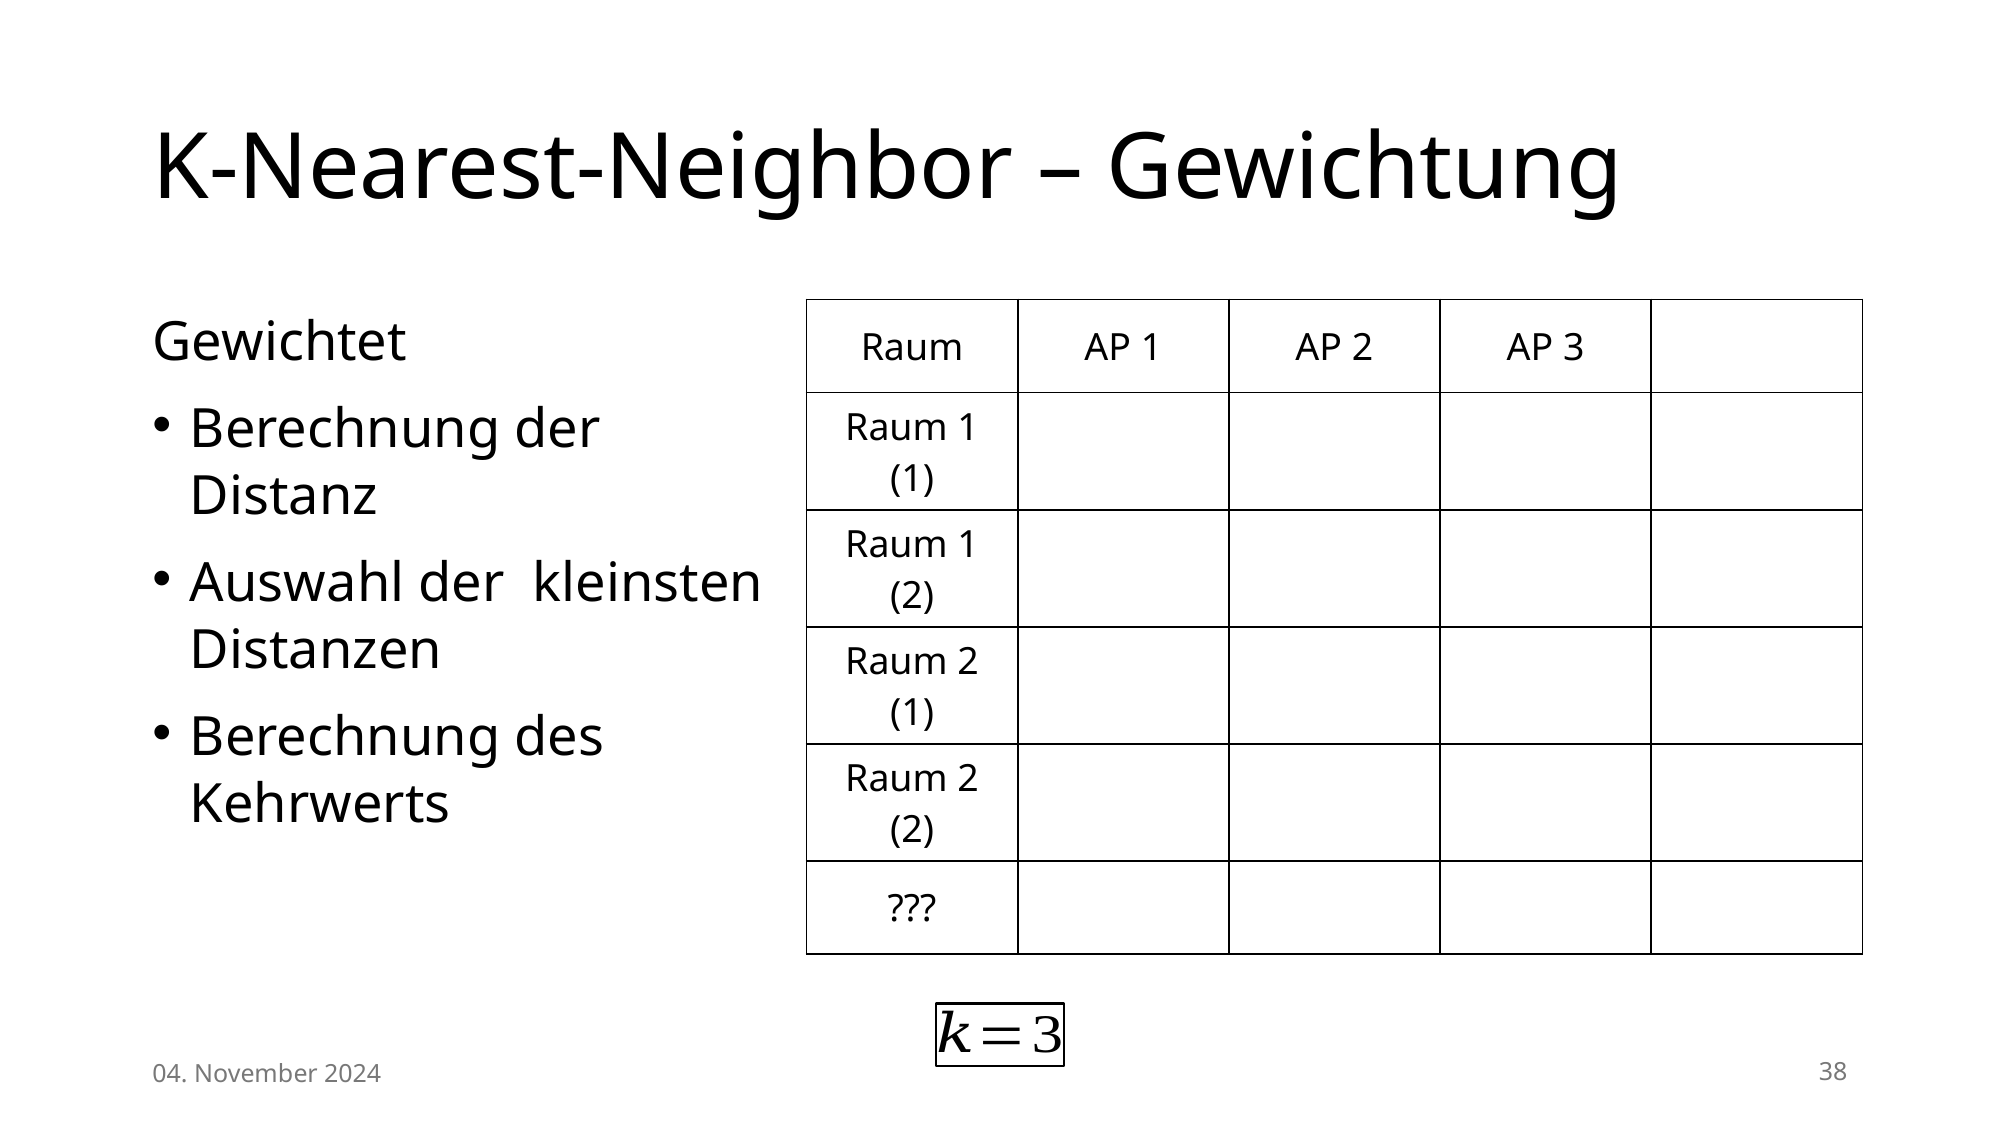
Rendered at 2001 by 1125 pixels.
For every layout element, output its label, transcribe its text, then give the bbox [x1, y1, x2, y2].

slide_number 38 [1412, 1042, 1863, 1103]
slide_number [137, 1042, 588, 1103]
title K-Nearest-Neighbor – Gewichtung [137, 59, 1863, 278]
